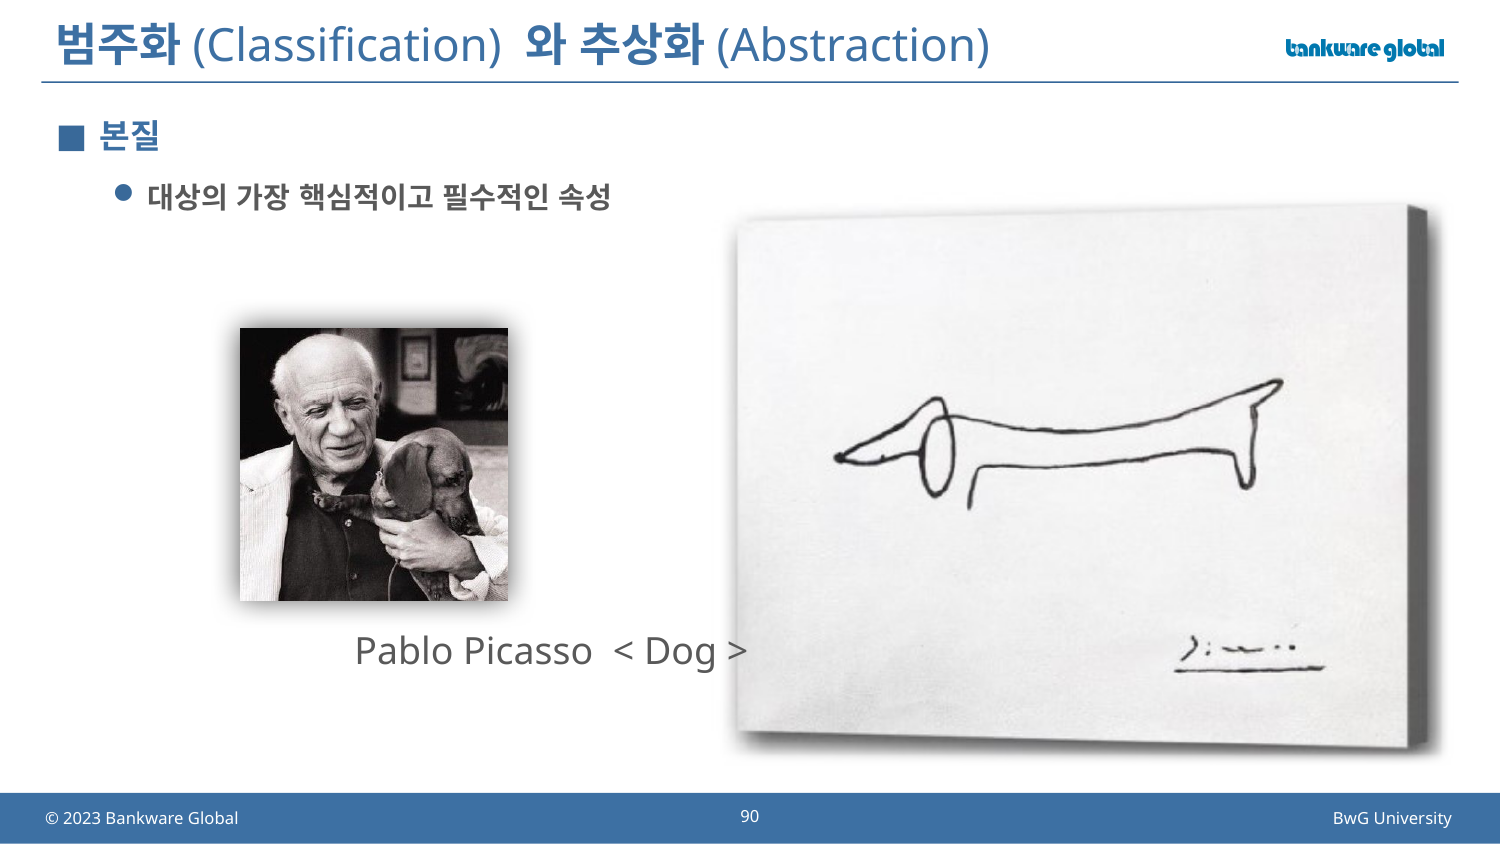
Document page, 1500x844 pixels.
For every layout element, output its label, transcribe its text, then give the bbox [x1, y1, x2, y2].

text_box Pablo Picasso < Dog > [339, 619, 706, 680]
picture [711, 191, 1454, 766]
title 범주화(Classification) 와 추상화(Abstraction) [40, 17, 1459, 77]
picture [240, 328, 509, 601]
slide_number 90 [717, 799, 783, 836]
list 본질 대상의 가장 핵심적이고 필수적인 속성 [40, 87, 1459, 785]
